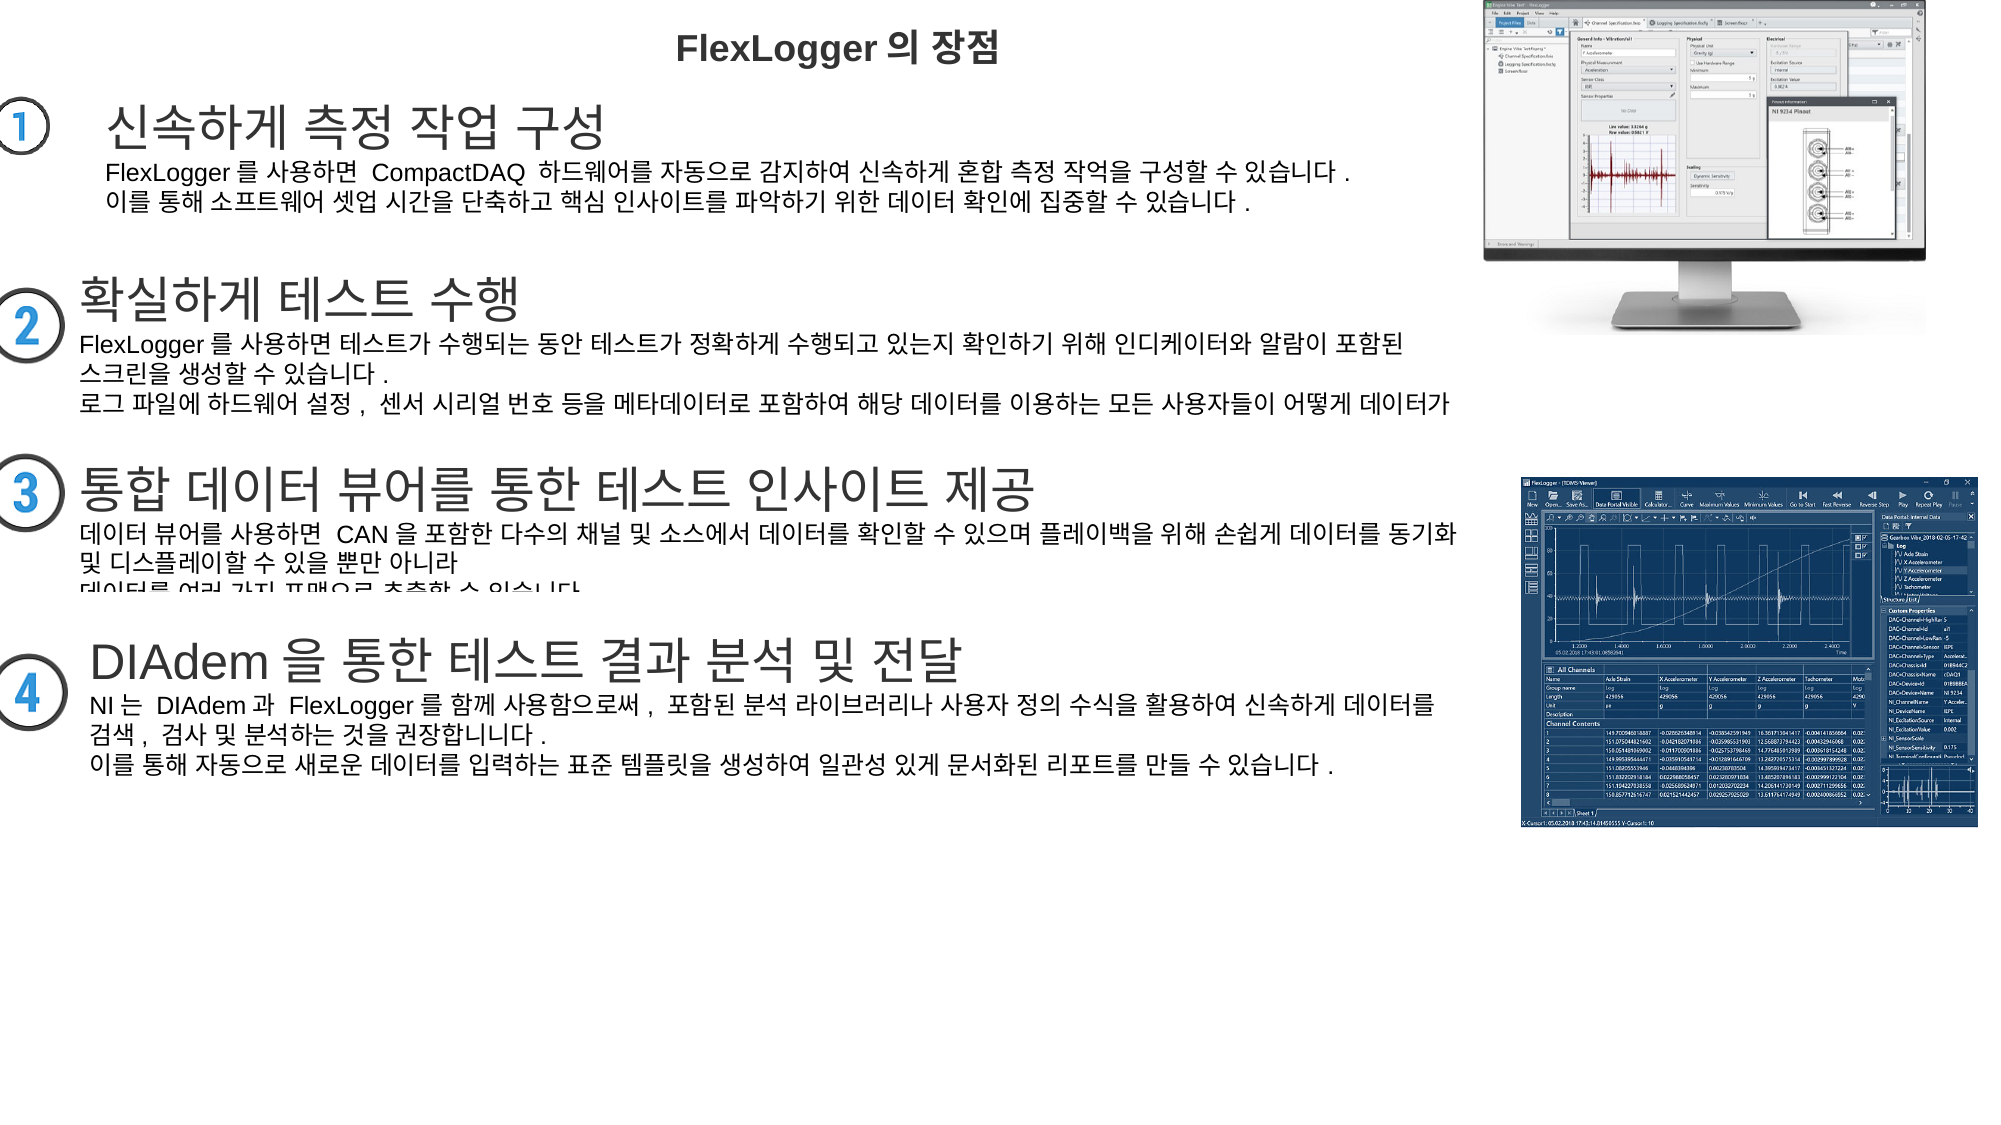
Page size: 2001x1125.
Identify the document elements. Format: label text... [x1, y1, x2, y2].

text_box 통합 데이터 뷰어를 통한 테스트 인사이트 제공 데이터 뷰어를 사용하면 CAN을 포함한 다수의 채널 및 소스에서 데이터를 확인할 수 있으며 플레이백을 위해 손쉽게 데이터를 동기화 및 디스플레이할 수 있을 뿐만 아니라 데이터를 여러 가지 포맷으로 추출할 수 있습니다. [64, 420, 1488, 616]
text_box 신속하게 측정 작업 구성 FlexLogger를 사용하면 CompactDAQ 하드웨어를 자동으로 감지하여 신속하게 혼합 측정 작억을 구성할 수 있습니다. 이를 통해 소프트웨어 셋업 시간을 단축하고 핵심 인사이트를 파악하기 위한 데이터 확인에 집중할 수 있습니다. [105, 96, 1359, 217]
picture [0, 95, 50, 204]
picture [0, 286, 65, 427]
picture [0, 652, 68, 796]
text_box DIAdem을 통한 테스트 결과 분석 및 전달 NI는 DIAdem과 FlexLogger를 함께 사용함으로써, 포함된 분석 라이브러리나 사용자 정의 수식을 활용하여 신속하게 데이터를 검색, 검사 및 분석하는 것을 권장합니니다. 이를 통해 자동으로 새로운 데이터를 입력하는 표준 템플릿을 생성하여 일관성 있게 문서화된 리포트를 만들 수 있습니다. [74, 592, 1488, 787]
picture [1521, 477, 1978, 828]
picture [1471, 0, 1926, 335]
text_box FlexLogger의 장점 [660, 17, 1016, 77]
picture [0, 452, 65, 598]
text_box 확실하게 테스트 수행 FlexLogger를 사용하면 테스트가 수행되는 동안 테스트가 정확하게 수행되고 있는지 확인하기 위해 인디케이터와 알람이 포함된 스크린을 생성할 수 있습니다. 로그 파일에 하드웨어 설정, 센서 시리얼 번호 등을 메타데이터로 포함하여 해당 데이터를 이용하는 모든 사용자들이 어떻게 데이터가 수집되었는지 정확하게 파악할 수 있습니다. [64, 230, 1488, 420]
